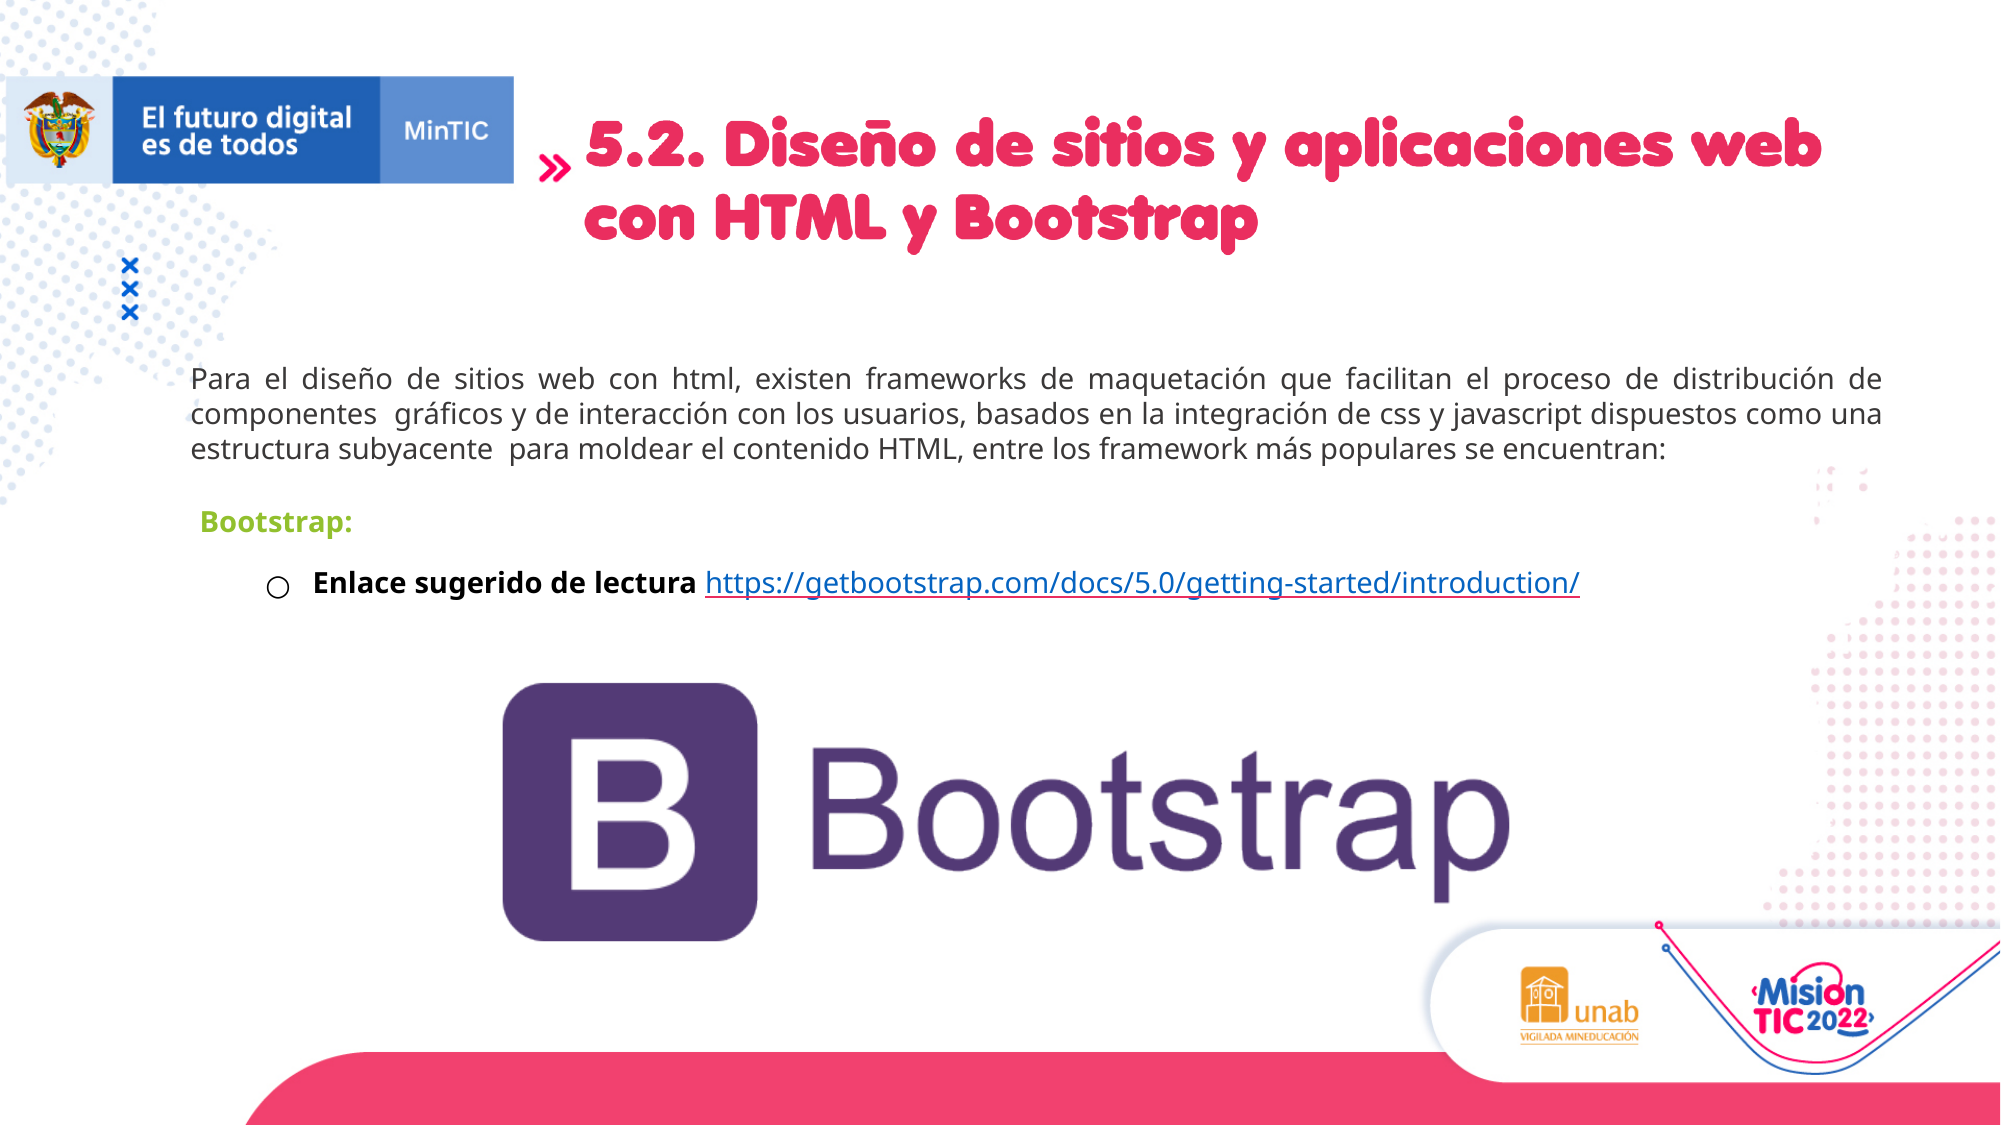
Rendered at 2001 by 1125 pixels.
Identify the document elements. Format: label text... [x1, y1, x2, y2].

picture [0, 0, 2001, 1125]
text_box Para el diseño de sitios web con html, existen frameworks de maquetación que facilitan el proceso de distribución de componentes gráficos y de interacción con los usuarios, basados en la integración de css y javascript dispuestos como una estructura subyacente para moldear el contenido HTML, entre los framework más populares se encuentran: Bootstrap: Enlace sugerido de lectura https://getbootstrap.com/docs/5.0/getting-started/introduction/ [188, 358, 1884, 605]
